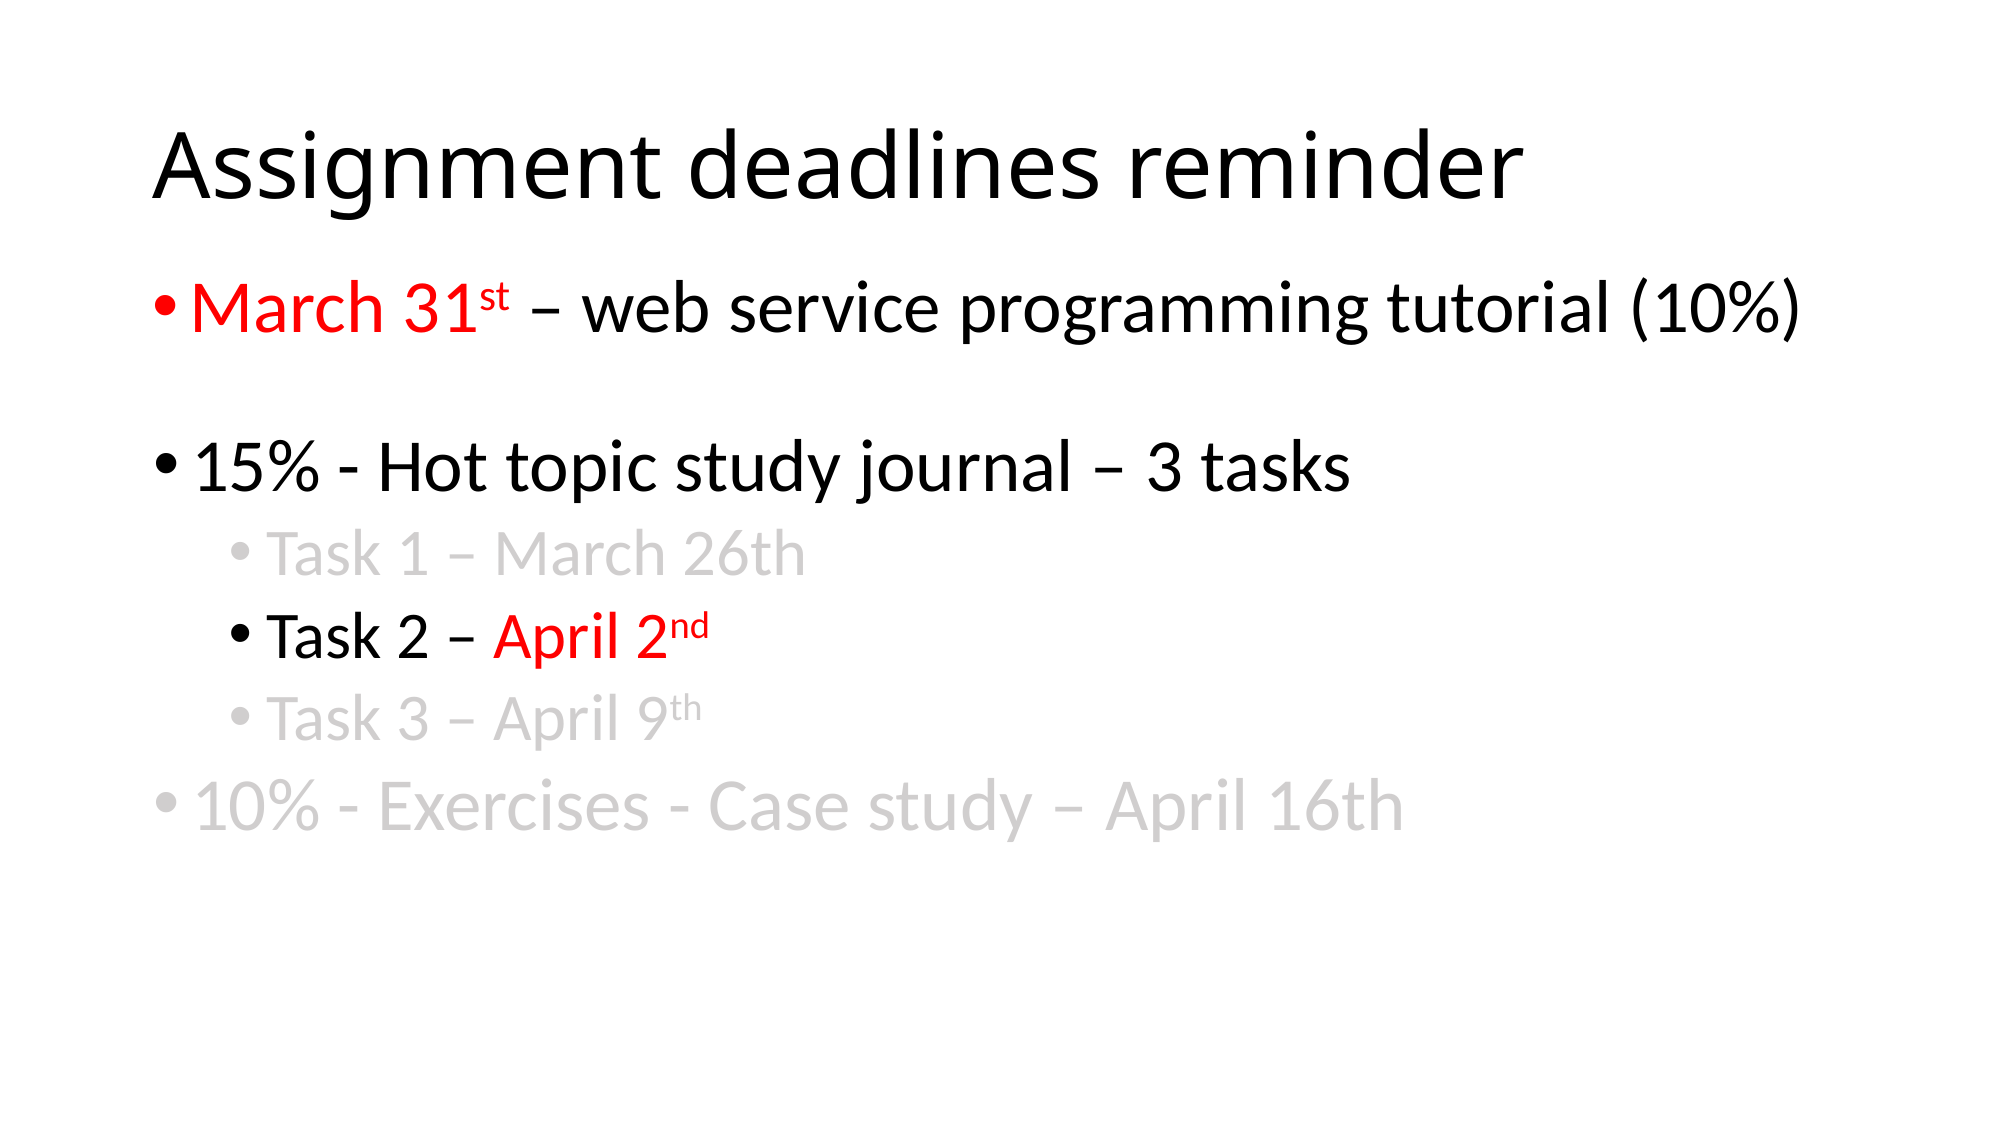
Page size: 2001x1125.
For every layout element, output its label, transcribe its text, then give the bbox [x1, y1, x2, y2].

text_box 15% - Hot topic study journal – 3 tasks Task 1 – March 26th Task 2 – April 2nd Task 3 – April 9th 10% - Exercises - Case study – April 16th [63, 419, 1789, 1125]
list March 31st – web service programming tutorial (10%) [137, 260, 1863, 975]
title Assignment deadlines reminder [137, 59, 1863, 260]
